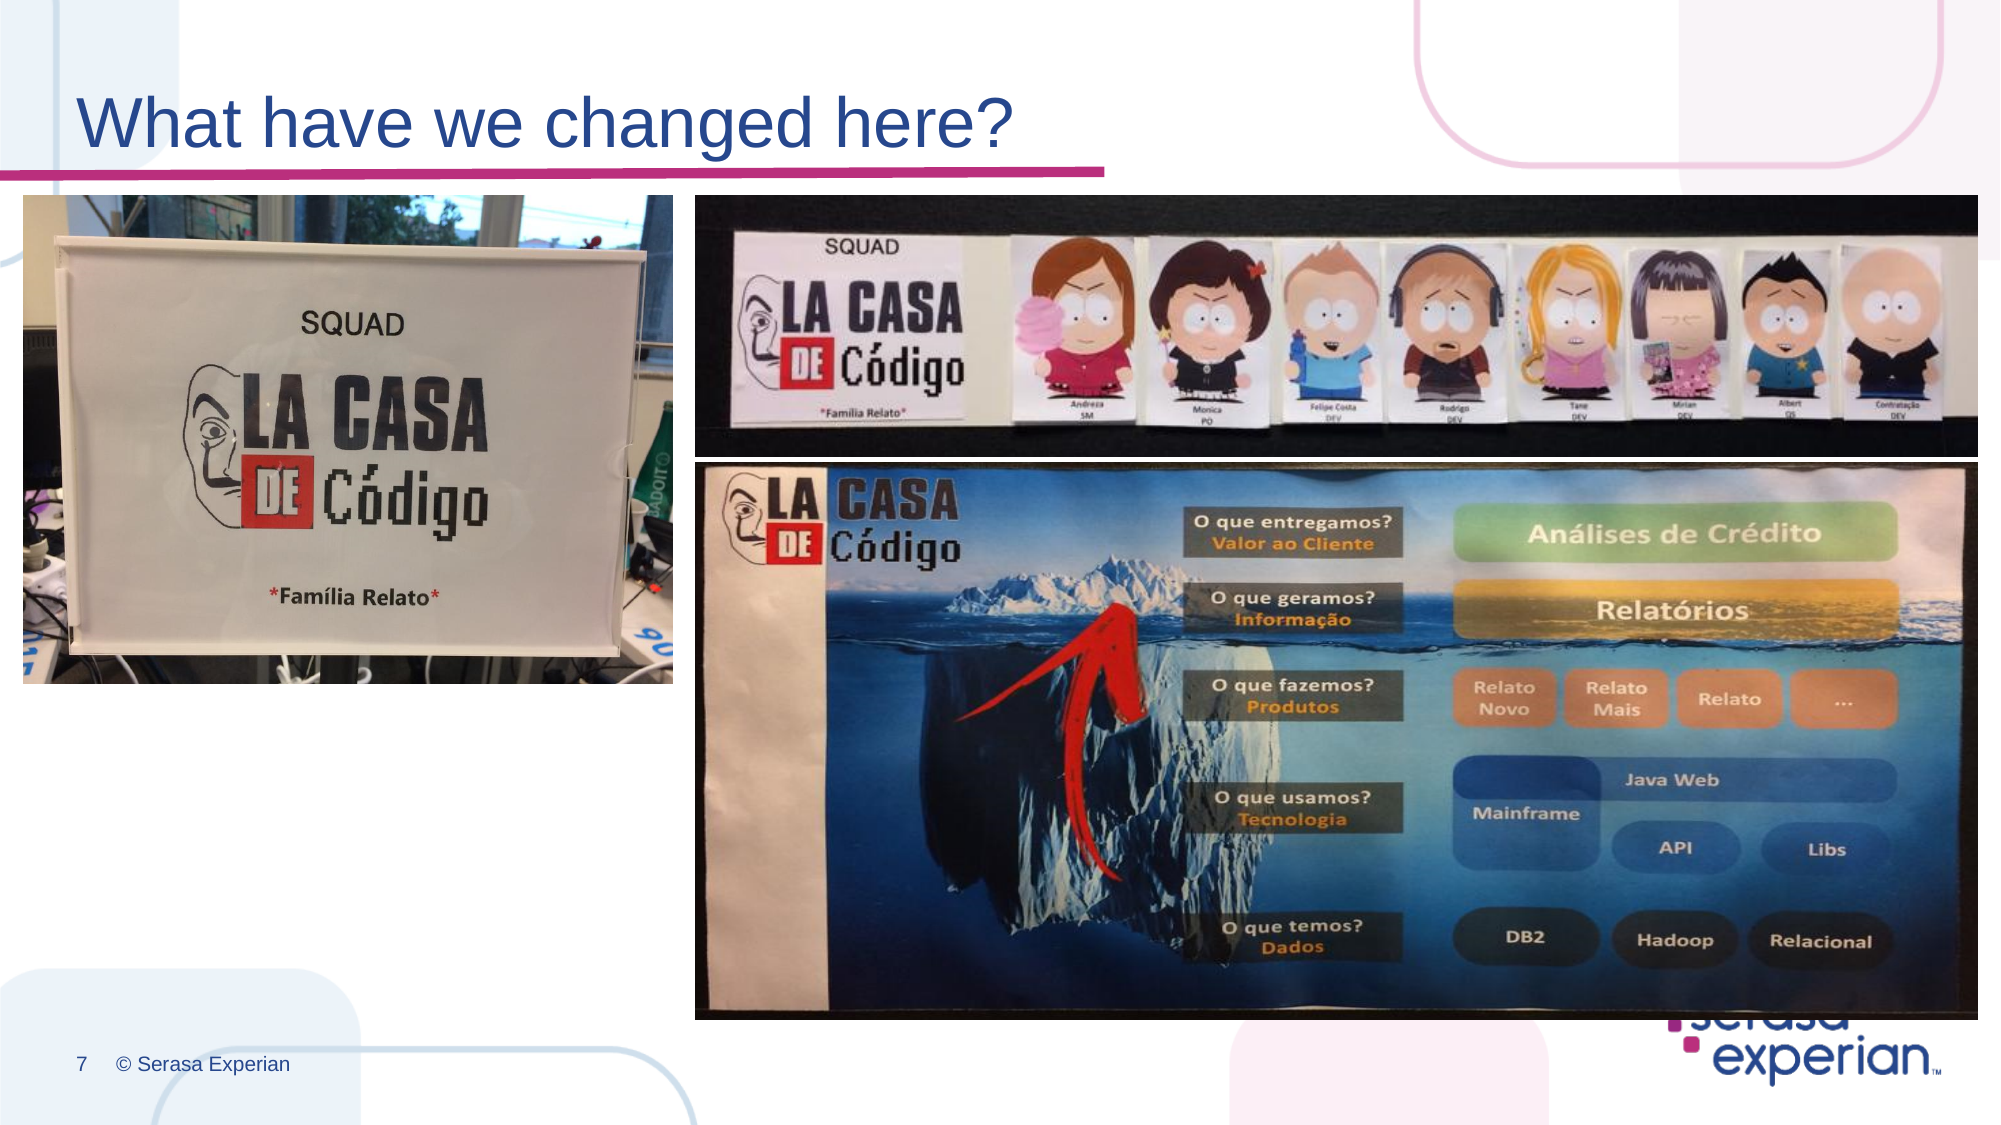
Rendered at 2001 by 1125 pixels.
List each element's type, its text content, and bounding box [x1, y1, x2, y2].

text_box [0, 171, 1105, 176]
title What have we changed here? [76, 86, 1924, 252]
picture [0, 0, 2000, 1125]
